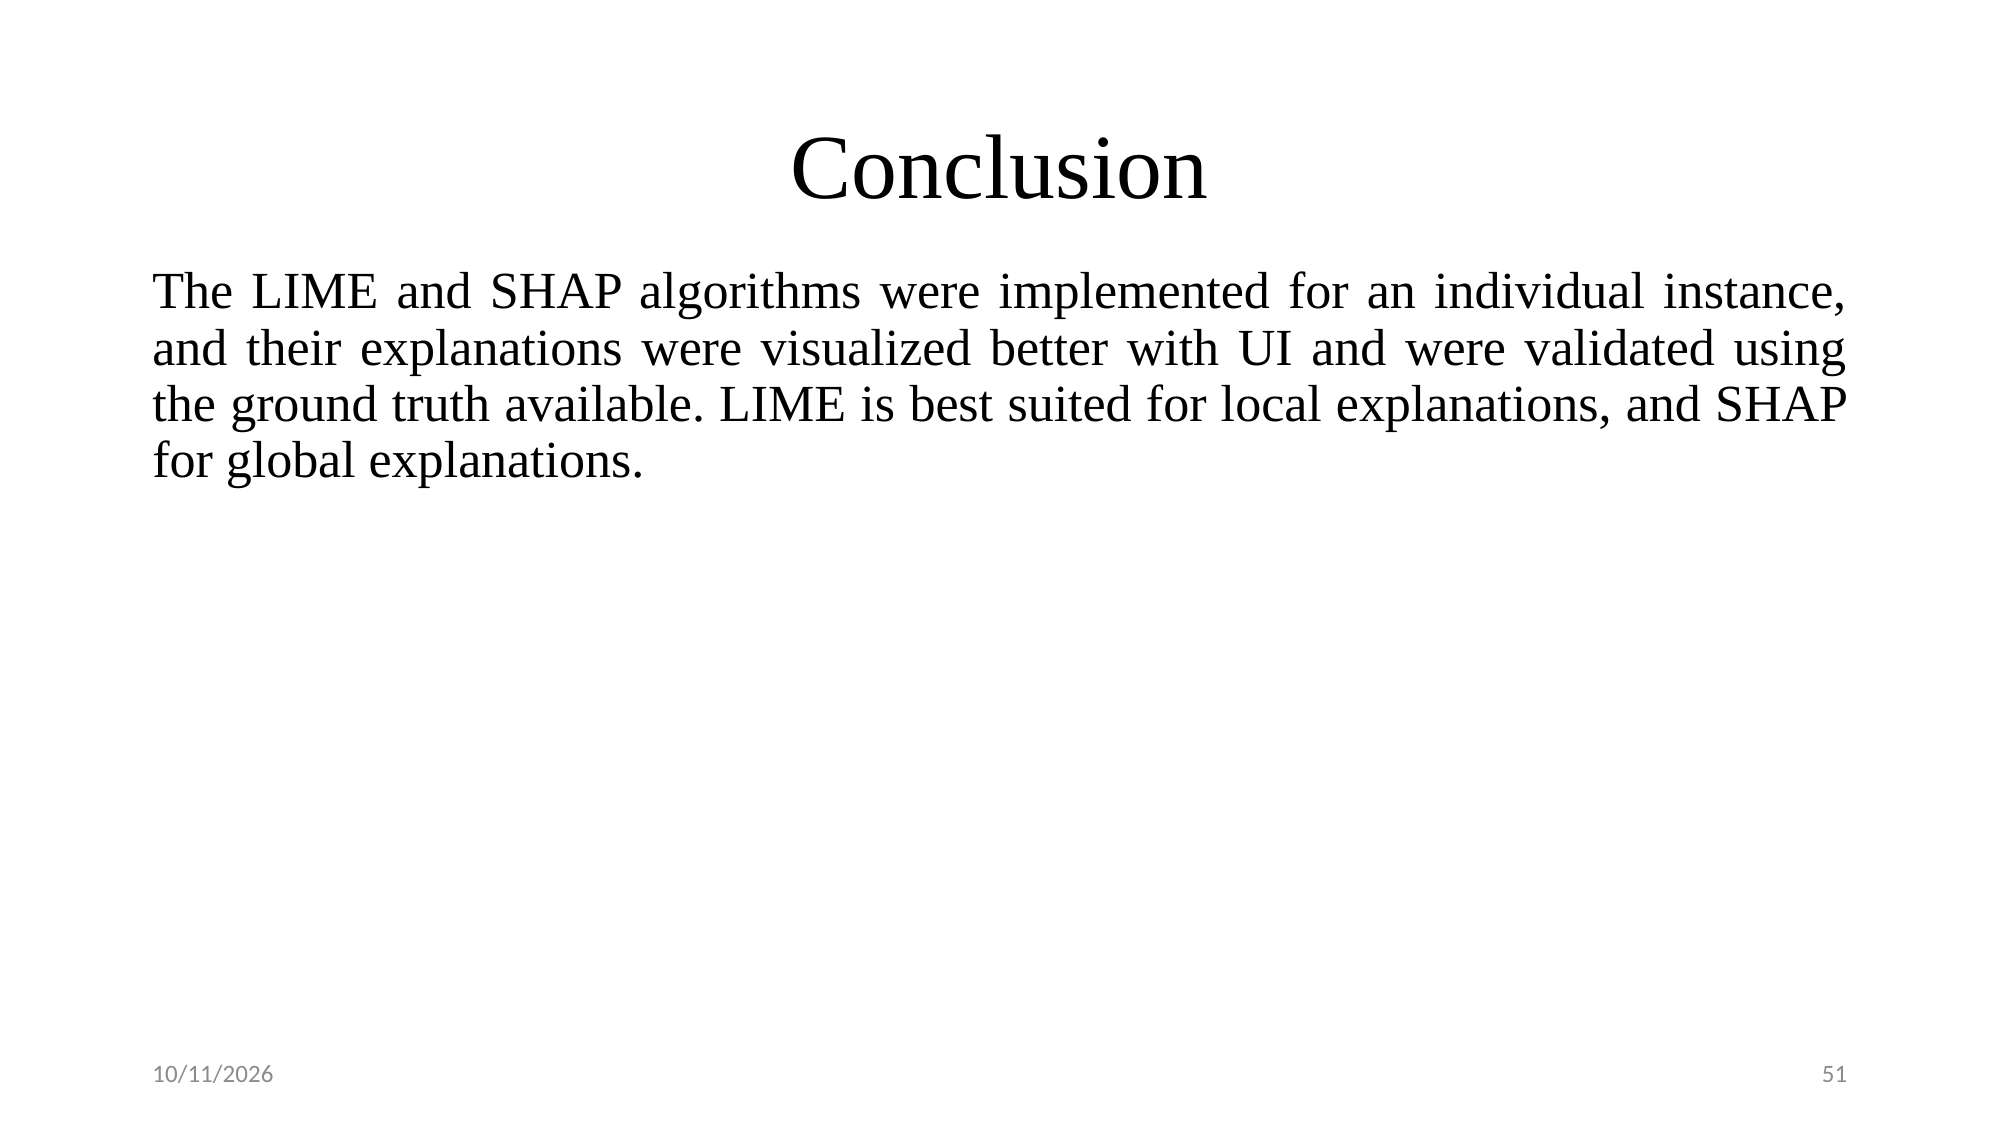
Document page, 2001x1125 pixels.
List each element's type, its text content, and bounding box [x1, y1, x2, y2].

slide_number 51 [1412, 1042, 1863, 1103]
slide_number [137, 1042, 588, 1103]
list The LIME and SHAP algorithms were implemented for an individual instance, and their explanations were visualized better with UI and were validated using the ground truth available. LIME is best suited for local explanations, and SHAP for global explanations. [137, 256, 1863, 971]
title Conclusion [137, 59, 1863, 256]
